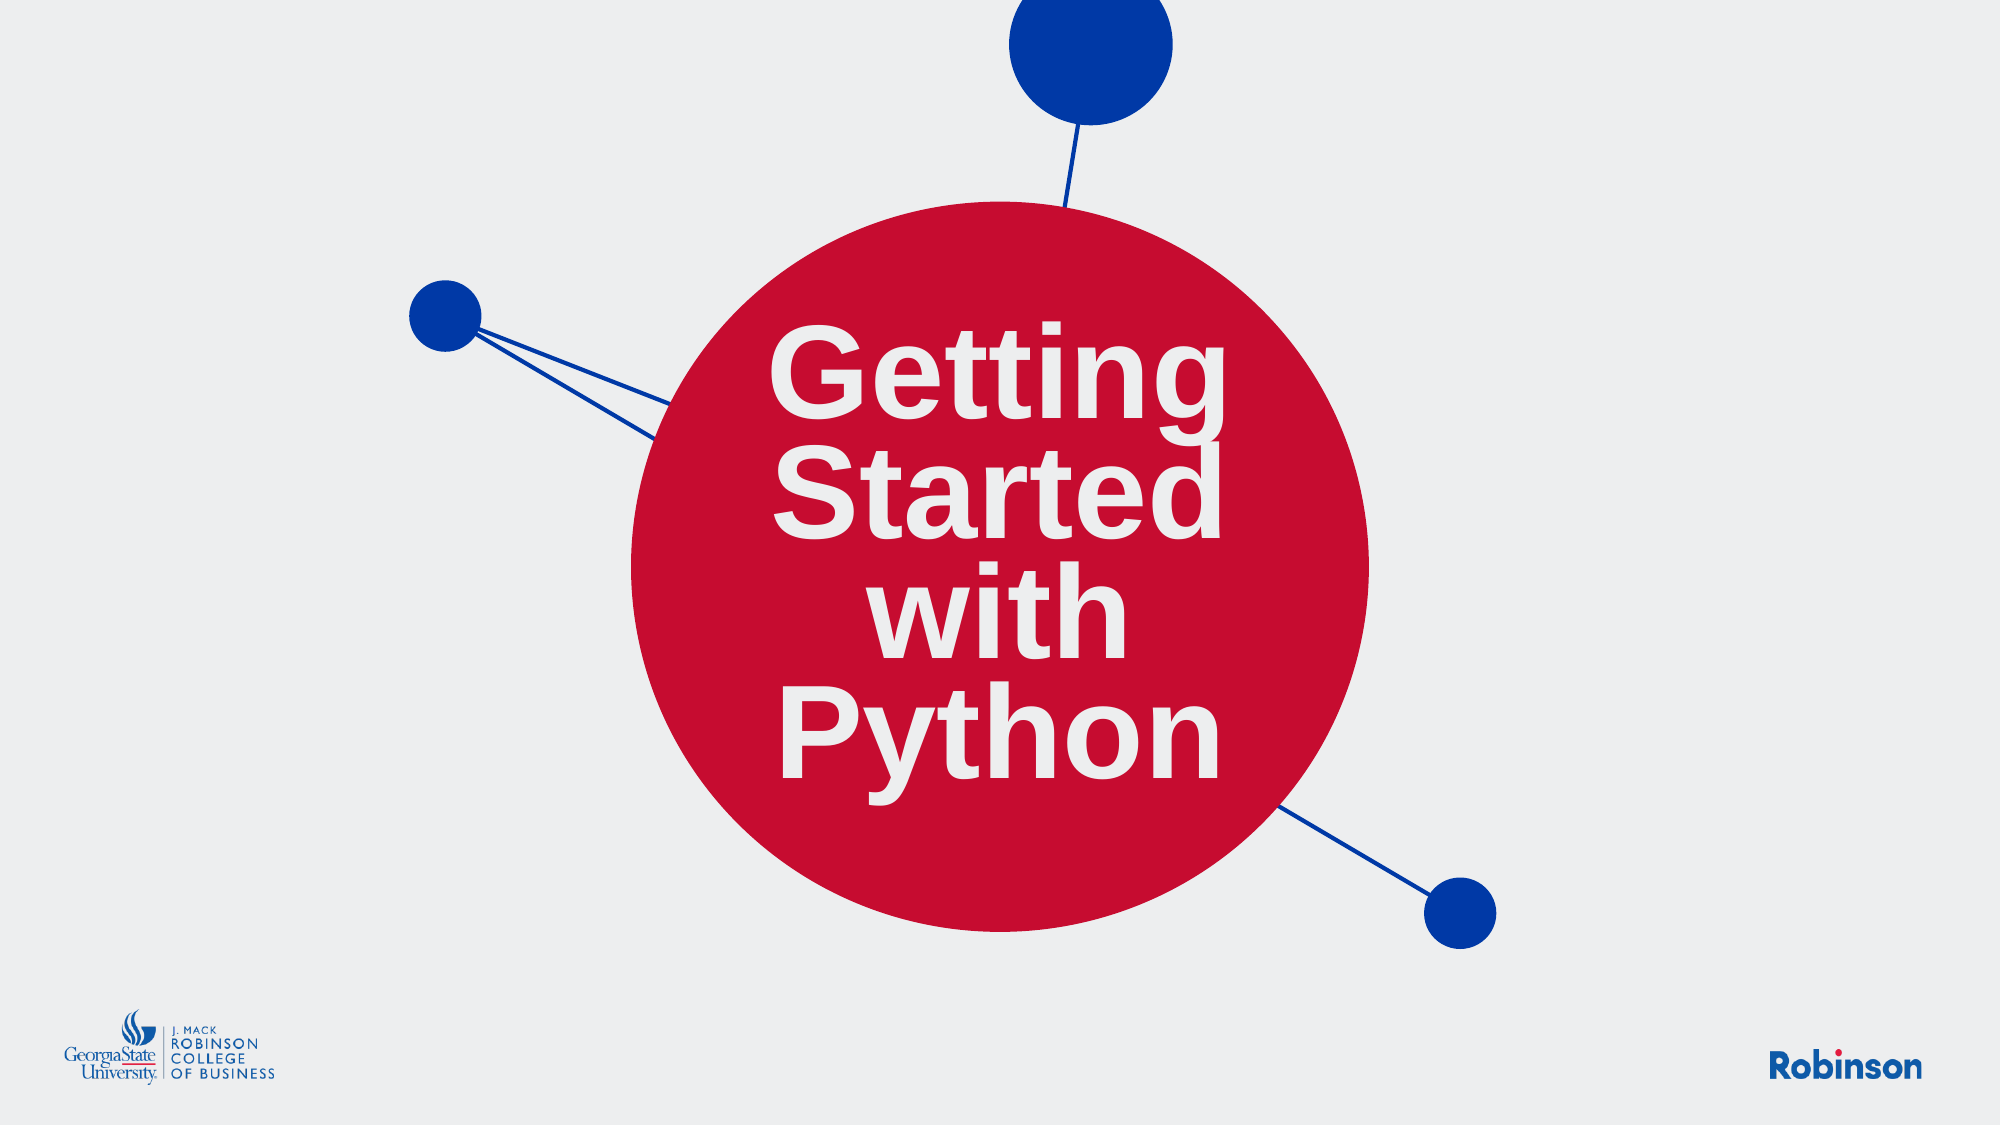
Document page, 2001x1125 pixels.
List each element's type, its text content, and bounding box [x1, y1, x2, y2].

picture [64, 1009, 274, 1085]
picture [1770, 1049, 1922, 1079]
title Getting Started with Python [659, 319, 1341, 805]
